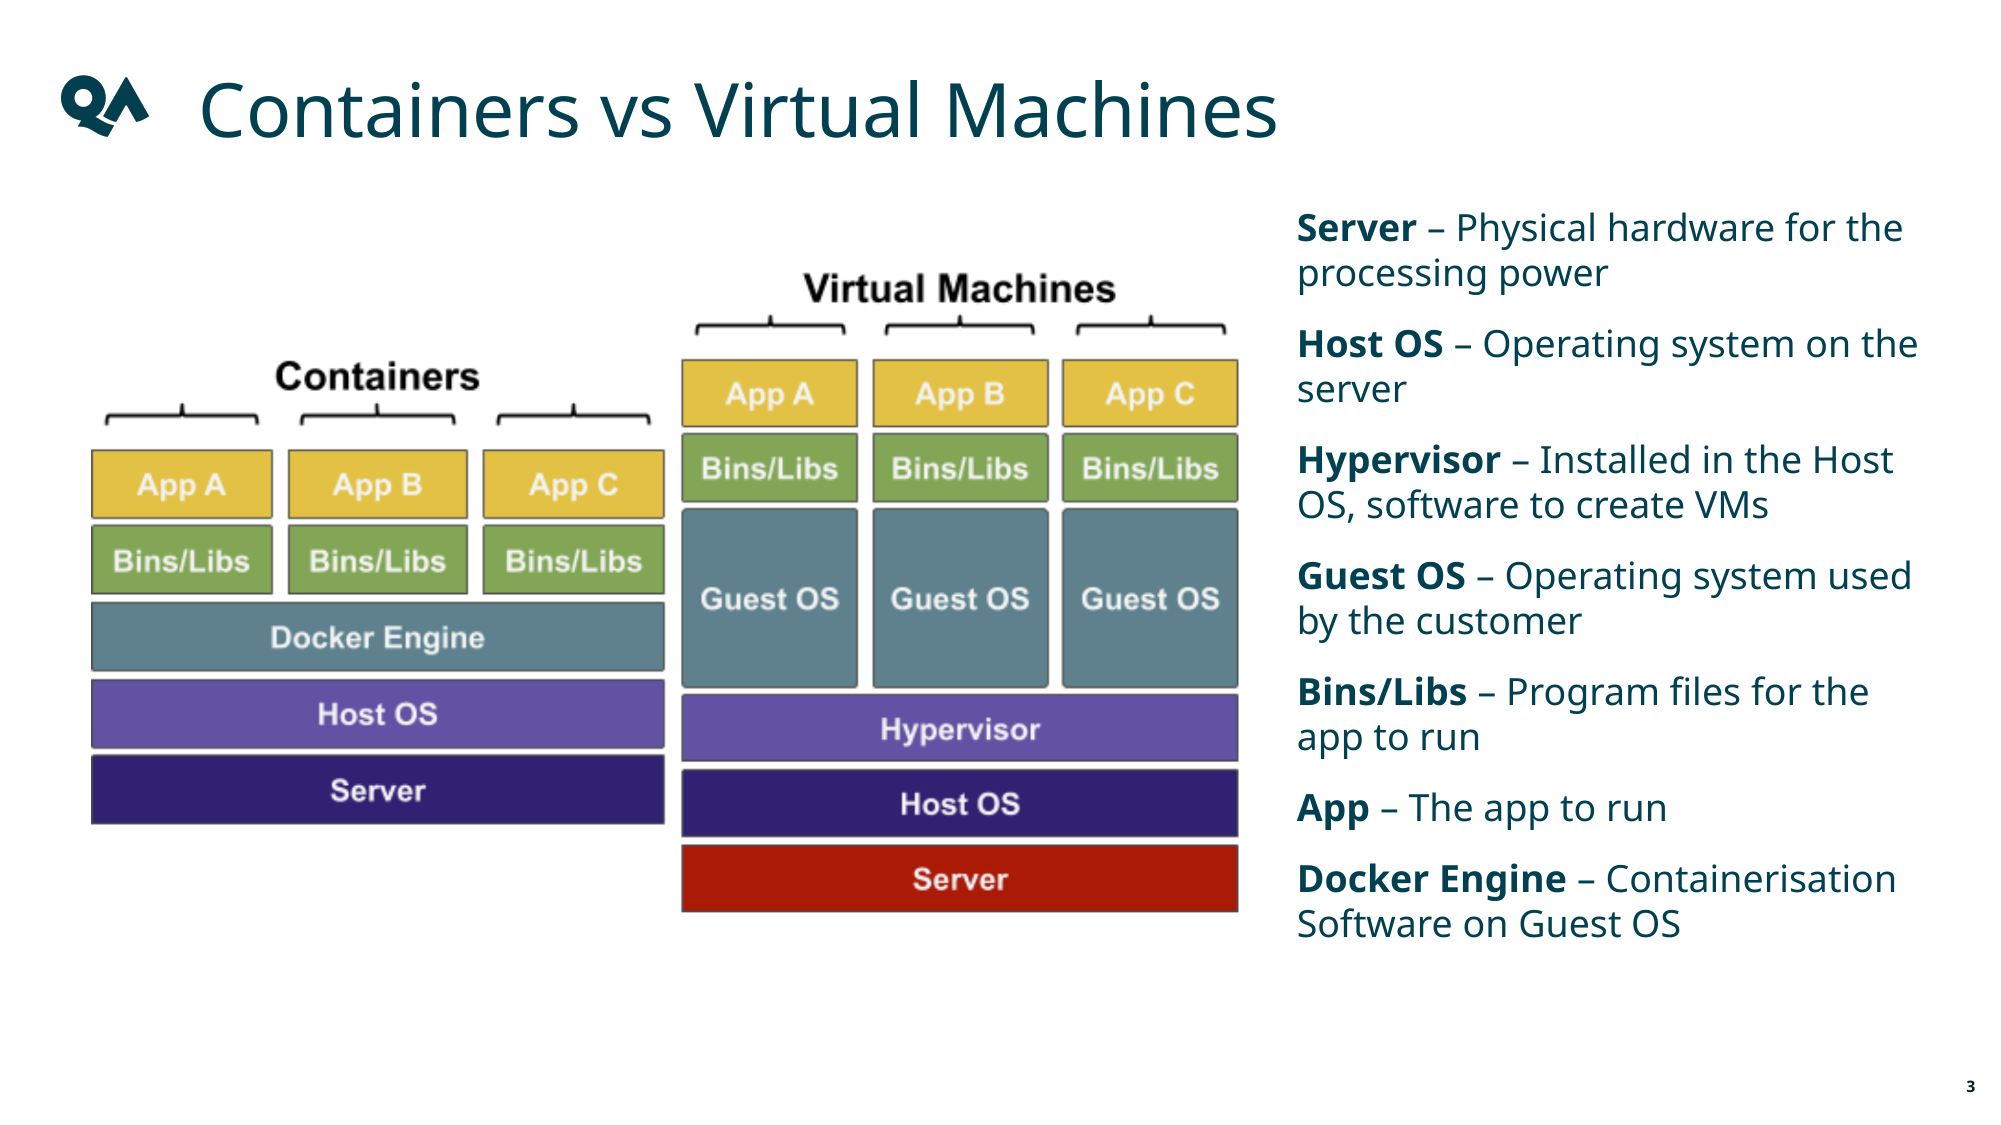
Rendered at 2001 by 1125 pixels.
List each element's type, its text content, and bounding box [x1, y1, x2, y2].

picture [54, 254, 1287, 961]
list Server – Physical hardware for the processing power Host OS – Operating system on the server Hypervisor – Installed in the Host OS, software to create VMs Guest OS – Operating system used by the customer Bins/Libs – Program files for the app to run App – The app to run Docker Engine – Containerisation Software on Guest OS [1296, 203, 1937, 1063]
list Containers vs Virtual Machines [198, 62, 1937, 148]
picture [44, 61, 166, 148]
slide_number 3 [1846, 1068, 1976, 1098]
